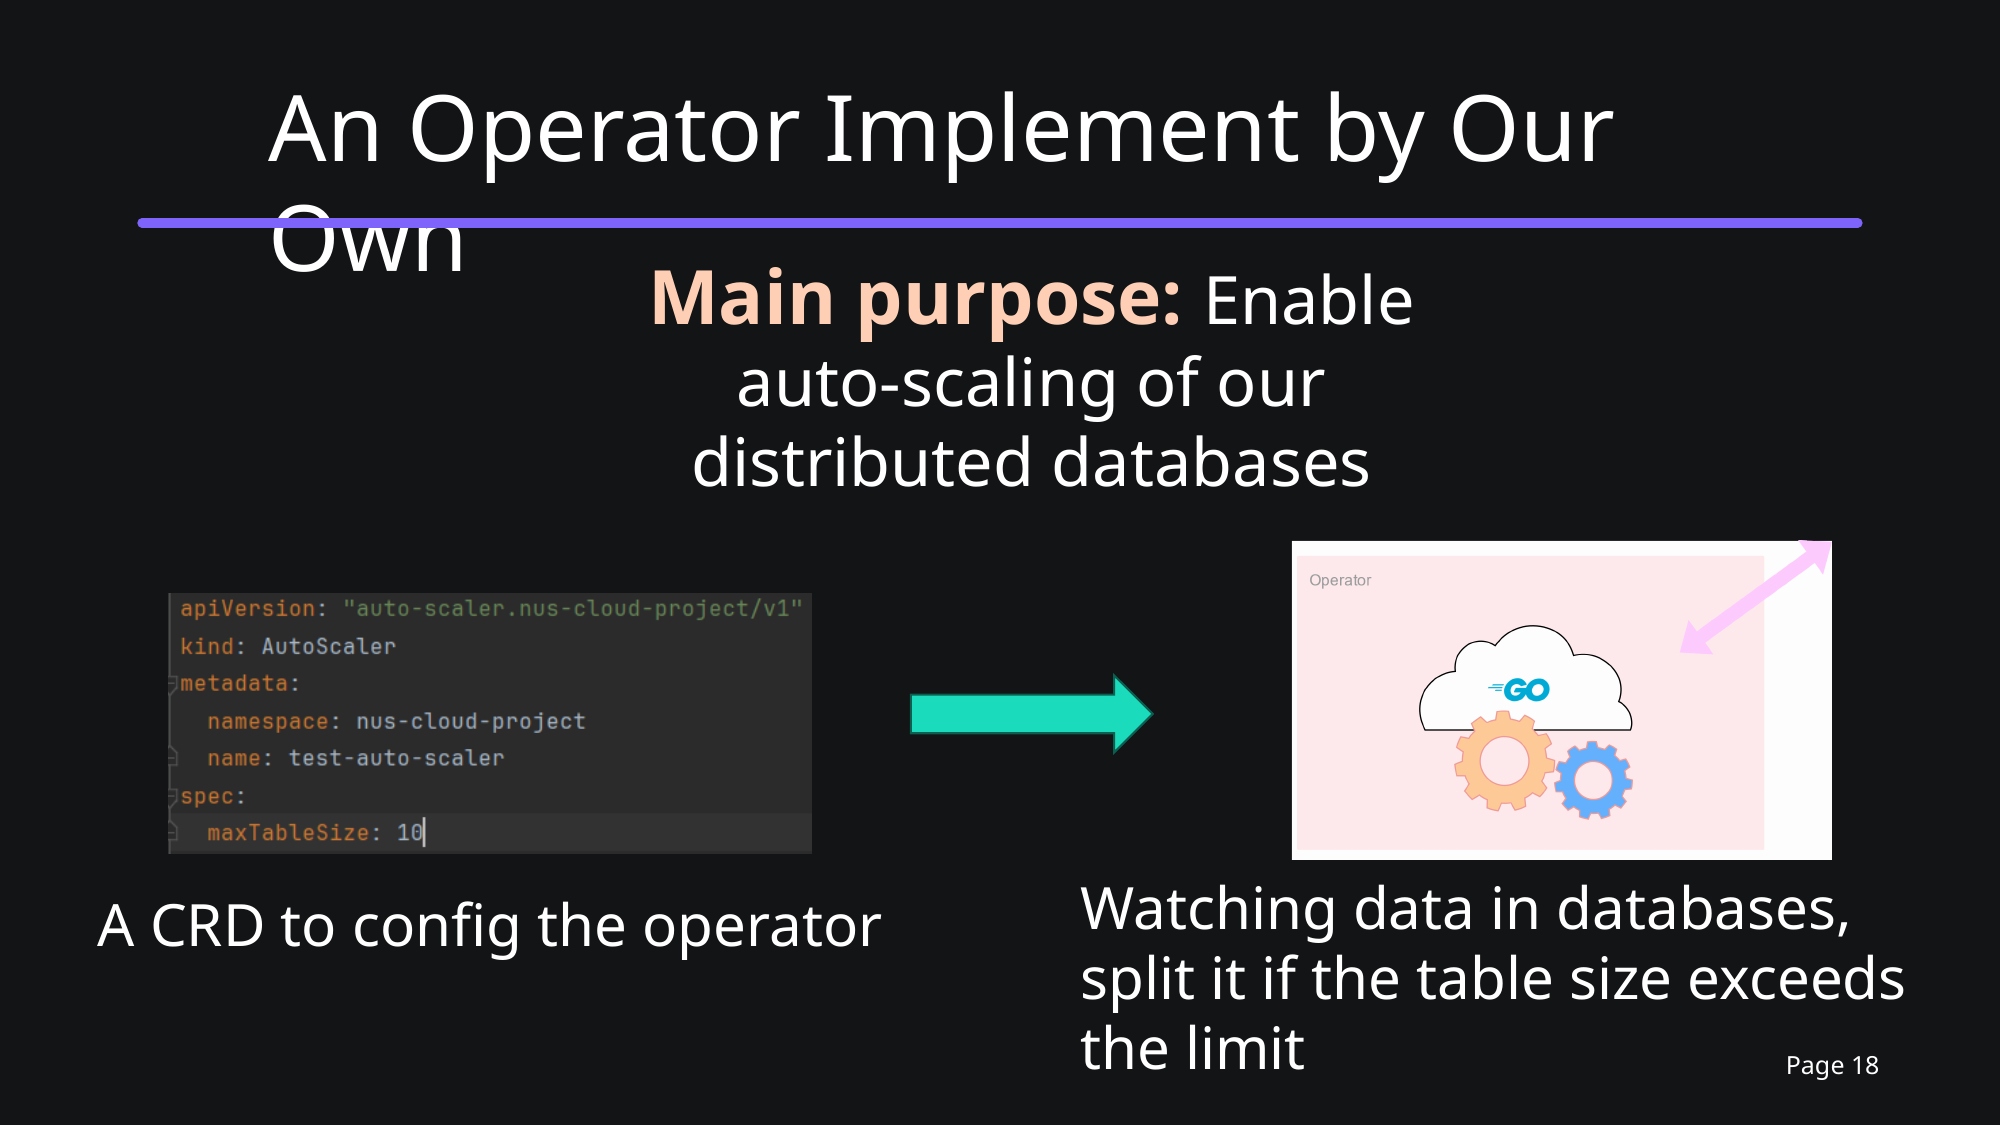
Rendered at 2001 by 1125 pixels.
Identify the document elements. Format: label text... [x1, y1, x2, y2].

text_box An Operator Implement by Our Own [253, 228, 1781, 297]
text_box [909, 672, 1155, 756]
text_box Watching data in databases, split it if the table size exceeds the limit [1065, 863, 1985, 1089]
picture [1291, 540, 1832, 860]
text_box An Operator Implement by Our Own [253, 62, 1781, 218]
picture [168, 593, 812, 854]
text_box Main purpose: Enable auto-scaling of our distributed databases [614, 242, 1449, 508]
text_box A CRD to config the operator [82, 880, 898, 966]
